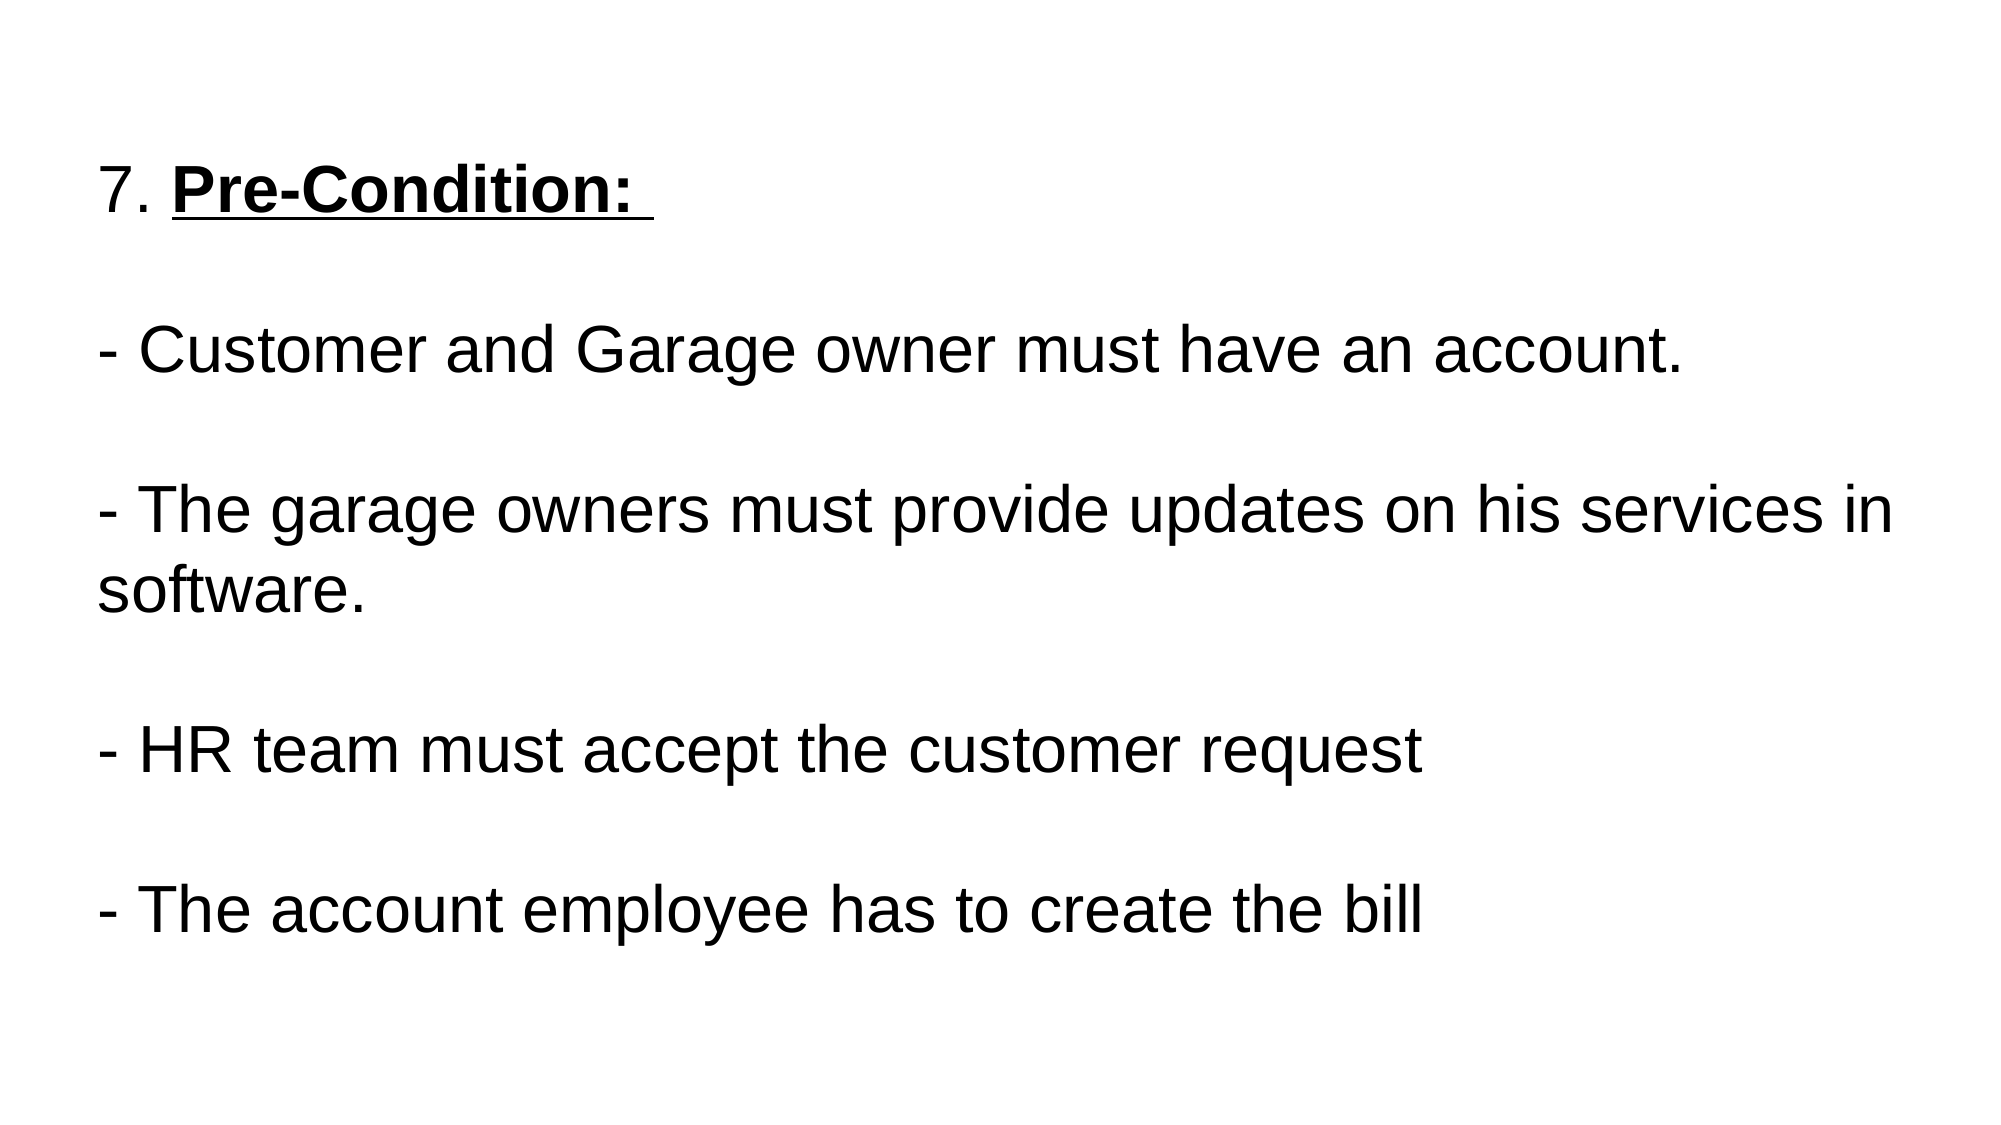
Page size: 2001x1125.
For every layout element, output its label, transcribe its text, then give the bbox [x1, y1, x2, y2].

text_box 7. Pre-Condition: - Customer and Garage owner must have an account. - The garage owners must provide updates on his services in software. - HR team must accept the customer request - The account employee has to create the bill [83, 138, 1967, 1034]
